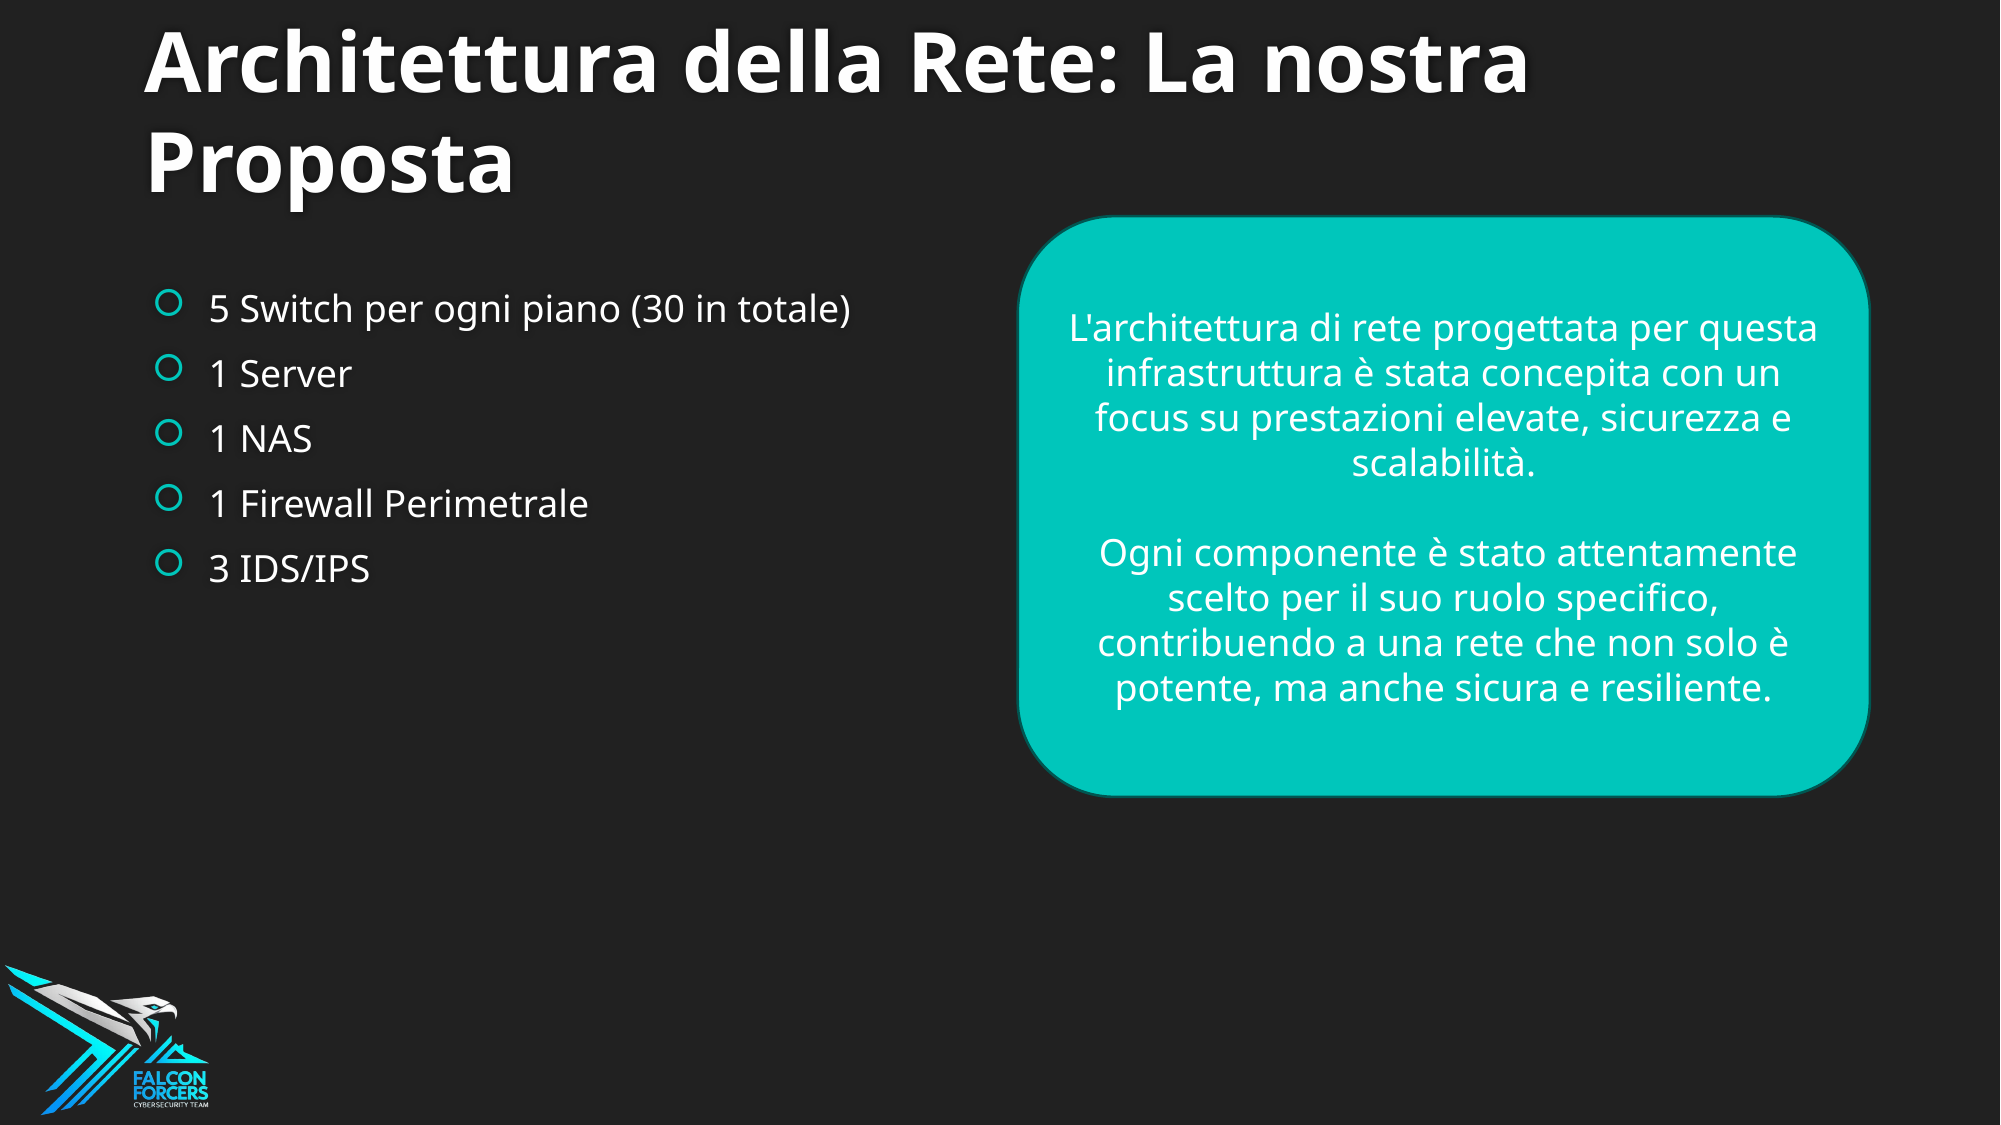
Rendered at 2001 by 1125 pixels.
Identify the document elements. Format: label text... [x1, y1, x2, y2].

title Architettura della Rete: La nostra Proposta [130, 57, 1865, 217]
text_box L'architettura di rete progettata per questa infrastruttura è stata concepita con un focus su prestazioni elevate, sicurezza e scalabilità. Ogni componente è stato attentamente scelto per il suo ruolo specifico, contribuendo a una rete che non solo è potente, ma anche sicura e resiliente. [1016, 225, 1872, 799]
picture [0, 893, 260, 1125]
list 5 Switch per ogni piano (30 in totale) 1 Server 1 NAS 1 Firewall Perimetrale 3 IDS/IPS [137, 136, 964, 740]
